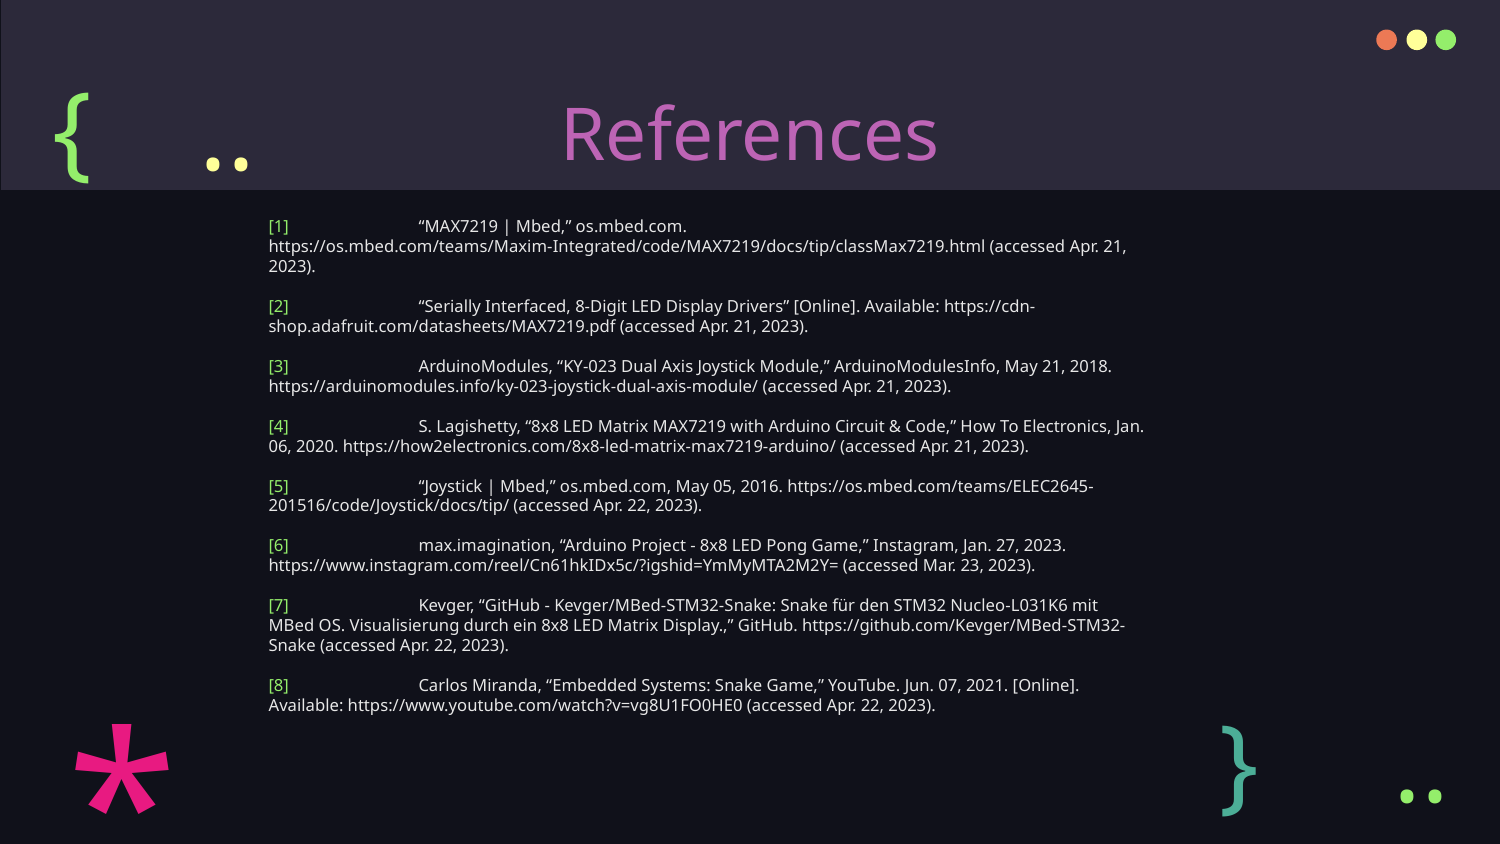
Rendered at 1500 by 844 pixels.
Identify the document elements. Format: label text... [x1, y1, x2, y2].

text_box } [1204, 681, 1290, 806]
text_box { [37, 48, 153, 192]
text_box [1] “MAX7219 | Mbed,” os.mbed.com. https://os.mbed.com/teams/Maxim-Integrated/code/MAX7219/docs/tip/classMax7219.html (accessed Apr. 21, 2023). ‌ [2] “Serially Interfaced, 8-Digit LED Display Drivers” [Online]. Available: https://cdn-shop.adafruit.com/datasheets/MAX7219.pdf (accessed Apr. 21, 2023). [3] ArduinoModules, “KY-023 Dual Axis Joystick Module,” ArduinoModulesInfo, May 21, 2018. https://arduinomodules.info/ky-023-joystick-dual-axis-module/ (accessed Apr. 21, 2023). ‌ [4] S. Lagishetty, “8x8 LED Matrix MAX7219 with Arduino Circuit & Code,” How To Electronics, Jan. 06, 2020. https://how2electronics.com/8x8-led-matrix-max7219-arduino/ (accessed Apr. 21, 2023). [5] “Joystick | Mbed,” os.mbed.com, May 05, 2016. https://os.mbed.com/teams/ELEC2645-201516/code/Joystick/docs/tip/ (accessed Apr. 22, 2023). [6] max.imagination, “Arduino Project - 8x8 LED Pong Game,” Instagram, Jan. 27, 2023. https://www.instagram.com/reel/Cn61hkIDx5c/?igshid=YmMyMTA2M2Y= (accessed Mar. 23, 2023). [7] Kevger, “GitHub - Kevger/MBed-STM32-Snake: Snake für den STM32 Nucleo-L031K6 mit MBed OS. Visualisierung durch ein 8x8 LED Matrix Display.,” GitHub. https://github.com/Kevger/MBed-STM32-Snake (accessed Apr. 22, 2023). [8] Carlos Miranda, “Embedded Systems: Snake Game,” YouTube. Jun. 07, 2021. [Online]. Available: https://www.youtube.com/watch?v=vg8U1FO0HE0 (accessed Apr. 22, 2023). [253, 200, 1163, 750]
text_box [1376, 29, 1457, 51]
text_box [1, 0, 1500, 190]
text_box * [52, 661, 138, 792]
text_box .. [1304, 716, 1465, 806]
title References [153, 72, 1382, 167]
text_box .. [109, 83, 271, 174]
